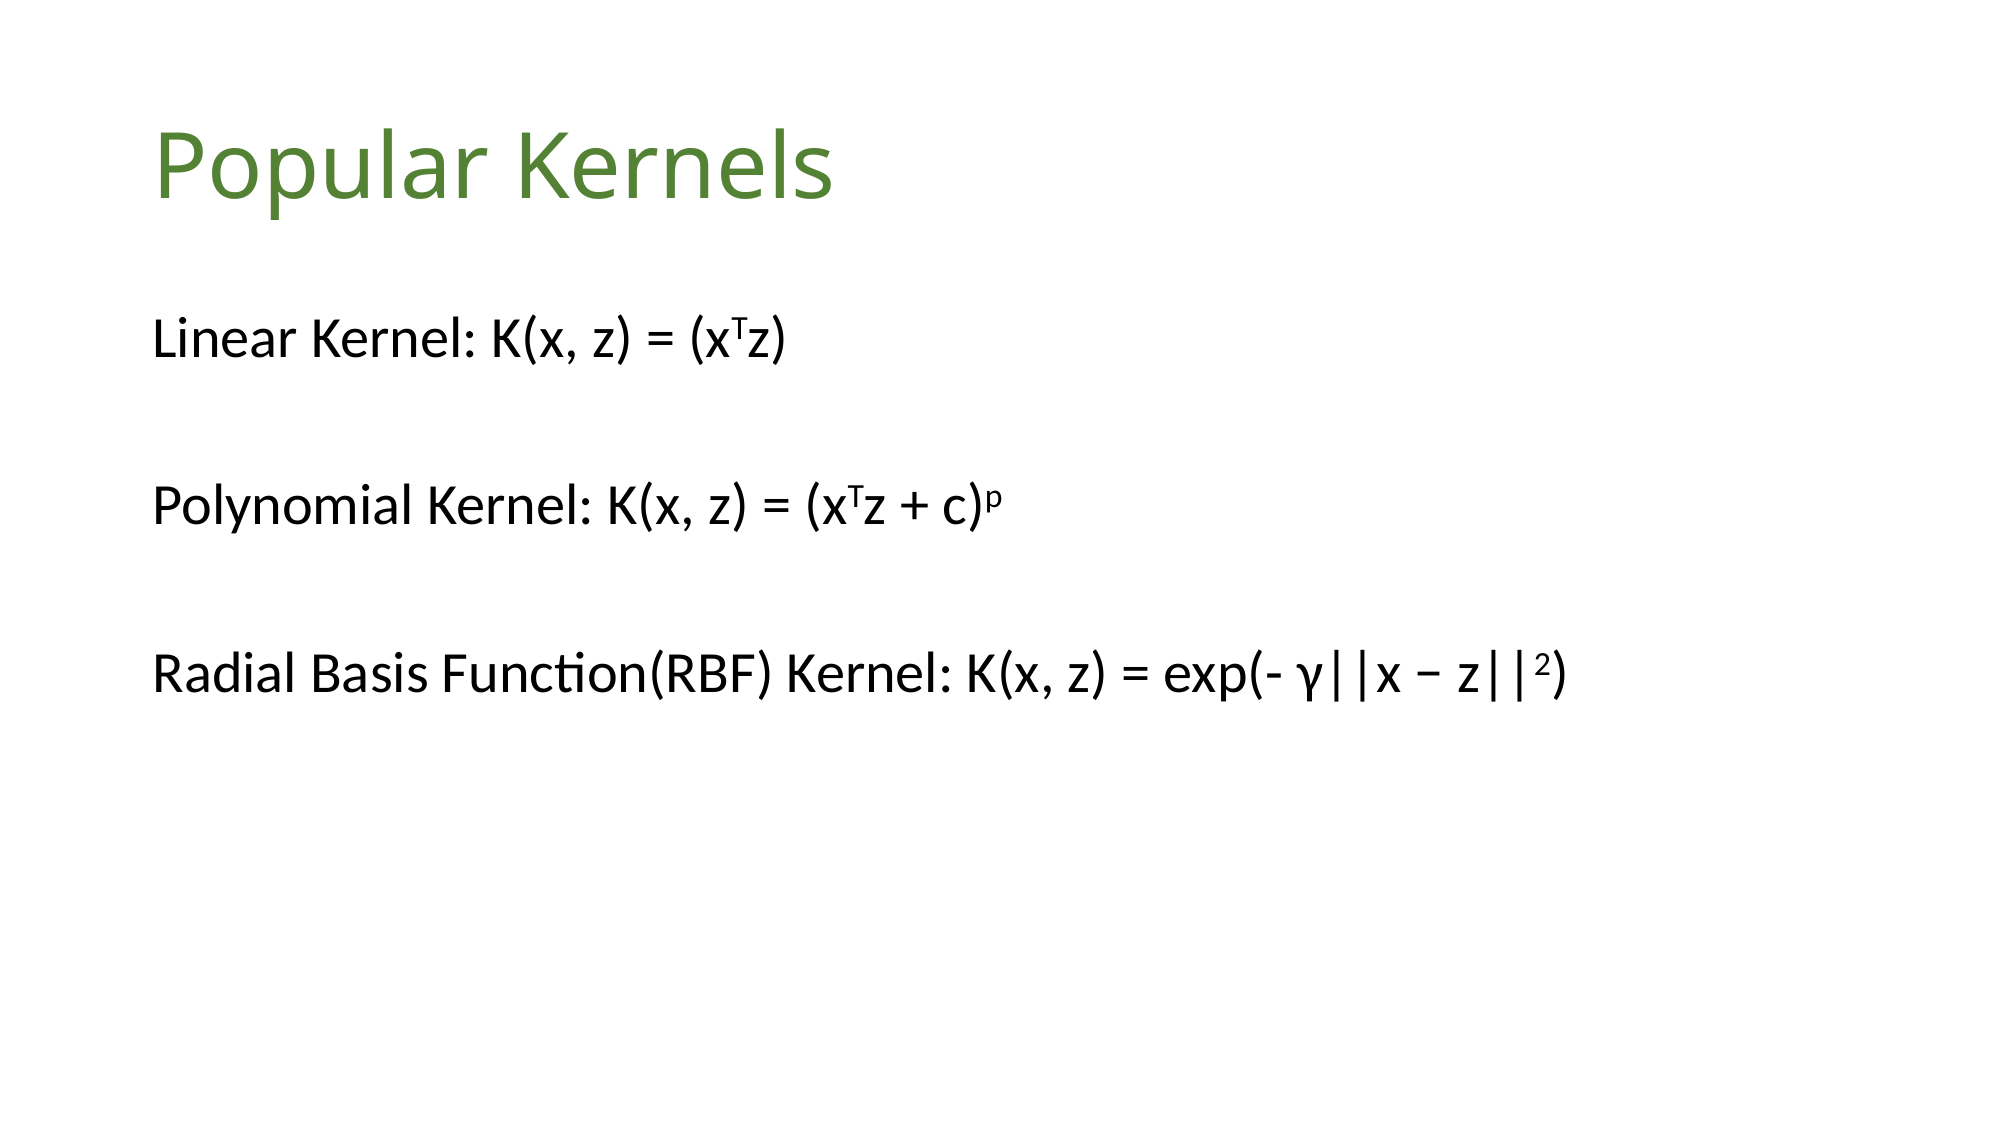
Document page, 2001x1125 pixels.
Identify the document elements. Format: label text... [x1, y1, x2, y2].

title Popular Kernels [137, 59, 1863, 278]
list Linear Kernel: K(x, z) = (xTz) Polynomial Kernel: K(x, z) = (xTz + c)p Radial Basis Function(RBF) Kernel: K(x, z) = exp(- γ||x − z||2) [137, 299, 1863, 1014]
